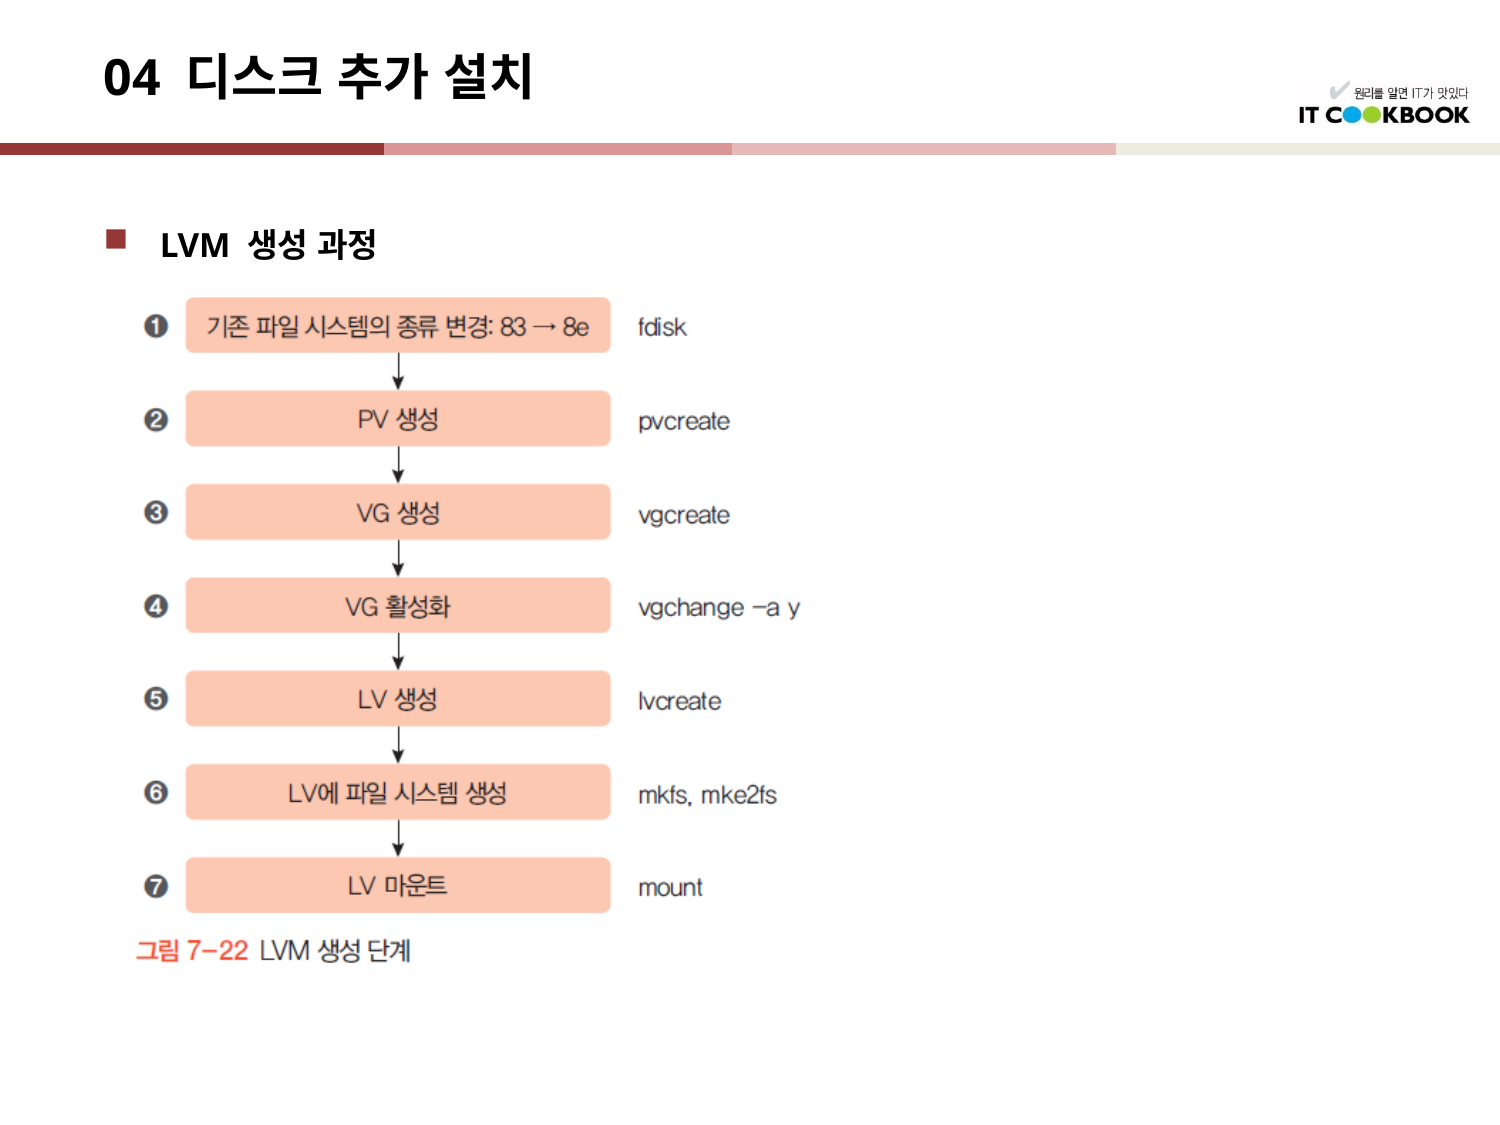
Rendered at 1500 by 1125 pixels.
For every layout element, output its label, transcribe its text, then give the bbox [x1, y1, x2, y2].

list LVM 생성 과정 [88, 196, 1436, 1083]
picture [135, 288, 818, 990]
title 04 디스크 추가 설치 [88, 30, 1330, 121]
picture [1295, 78, 1473, 125]
